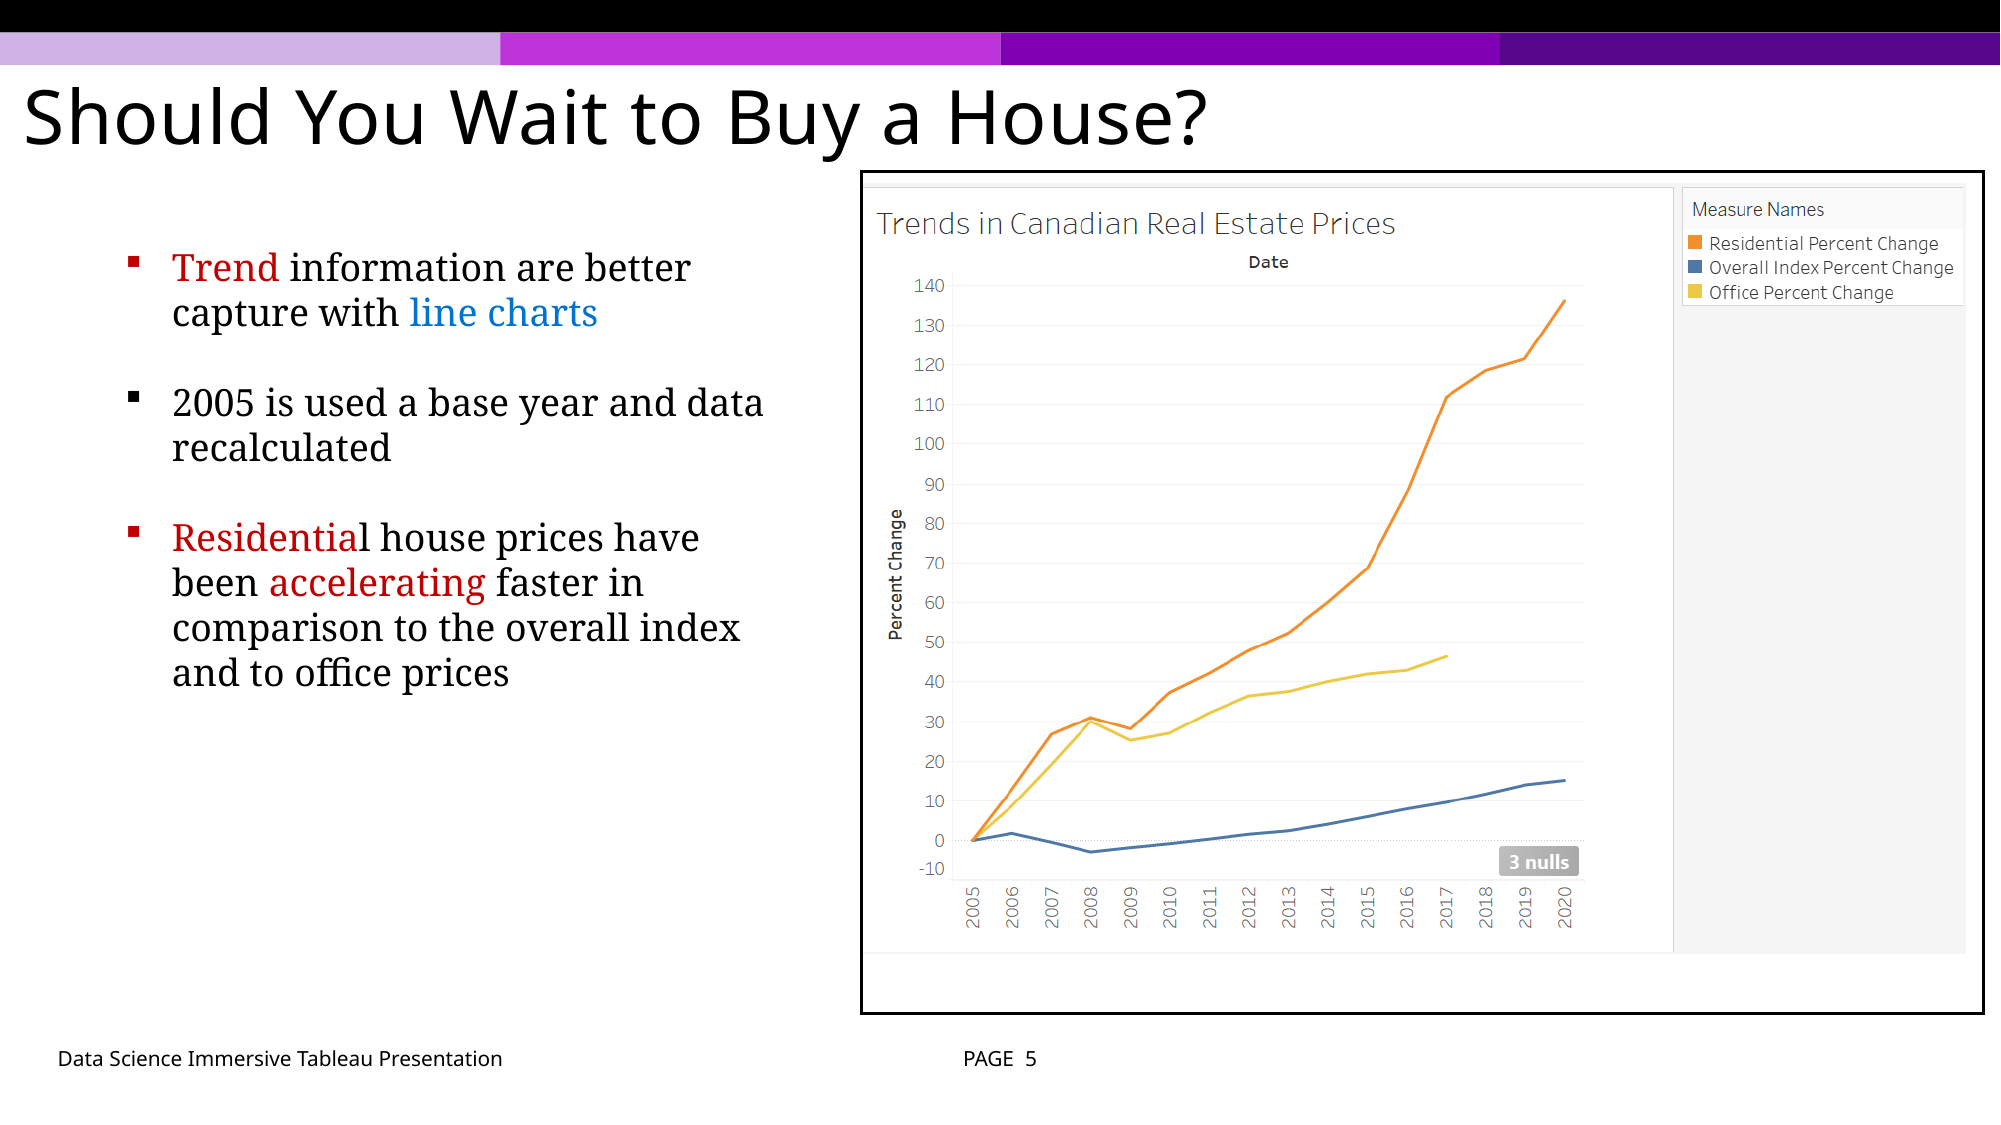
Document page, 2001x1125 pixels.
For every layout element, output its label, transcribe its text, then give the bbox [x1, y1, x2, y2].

title Should You Wait to Buy a House? [8, 48, 1907, 196]
picture [861, 183, 1965, 954]
slide_number 5 [916, 1039, 1084, 1081]
text_box Trend information are better capture with line charts 2005 is used a base year and data recalculated Residential house prices have been accelerating faster in comparison to the overall index and to office prices [110, 236, 798, 837]
text_box [861, 171, 1985, 1014]
footer Data Science Immersive Tableau Presentation [42, 1039, 900, 1081]
